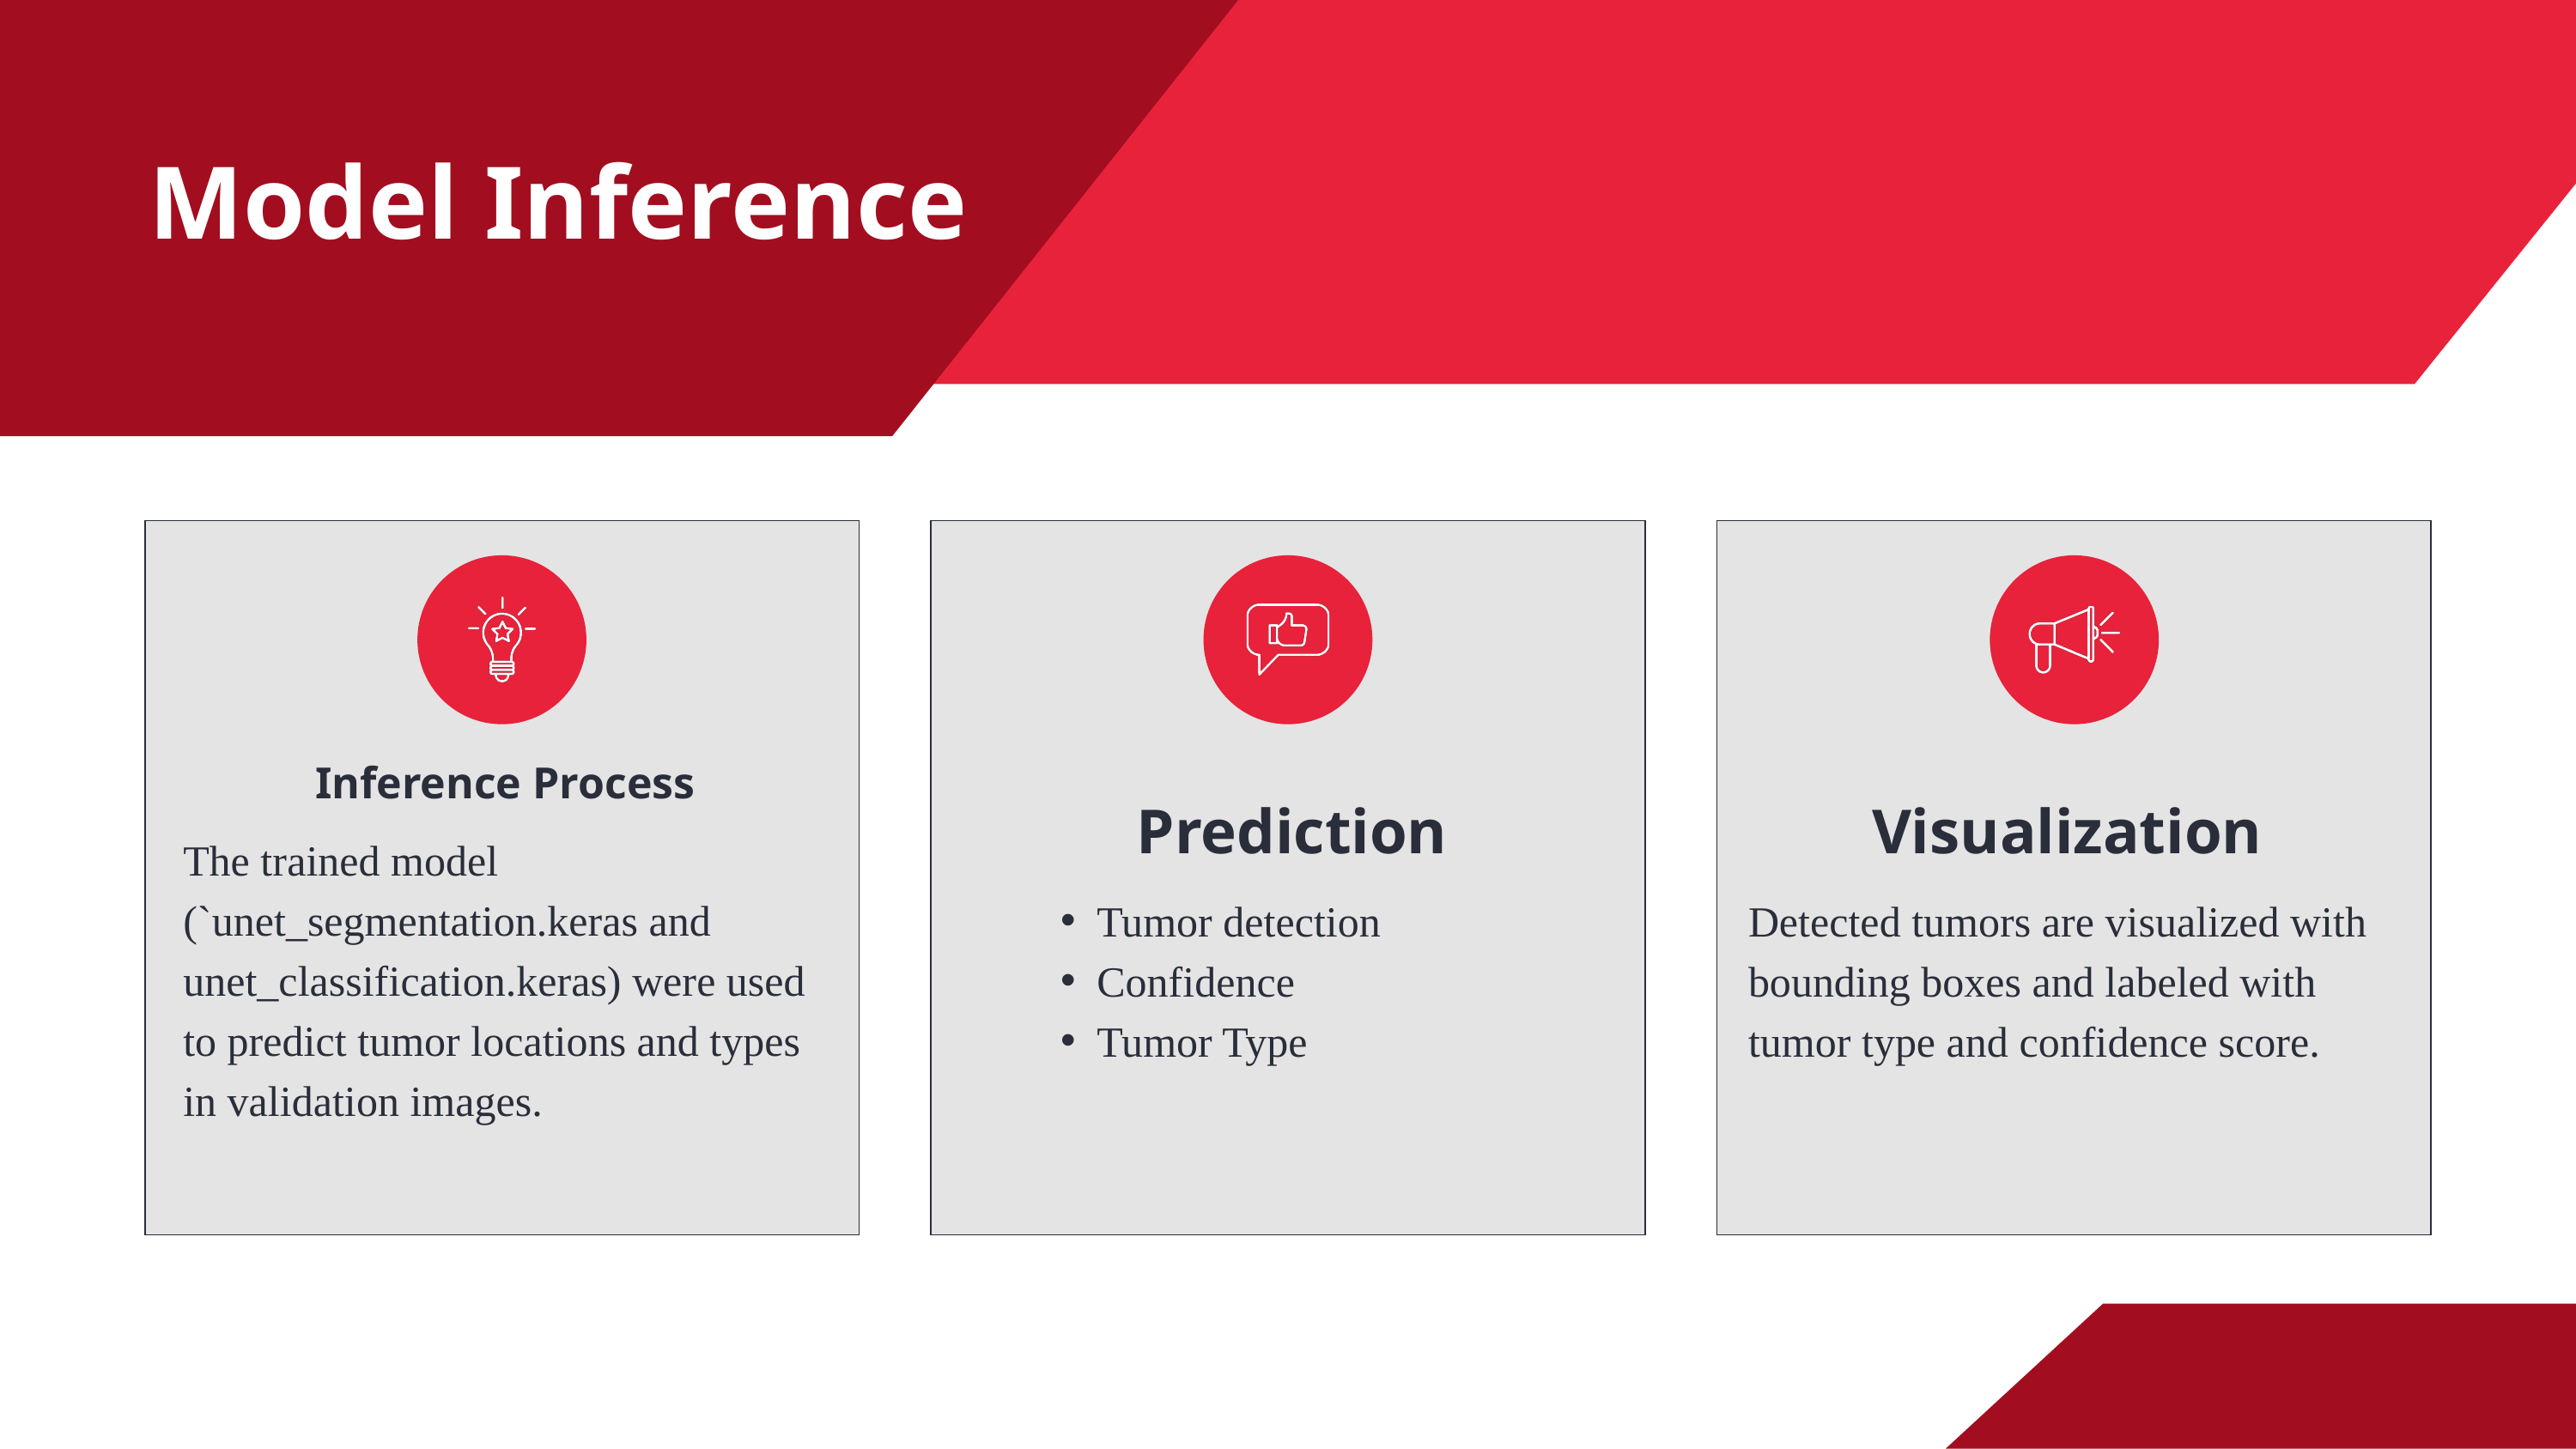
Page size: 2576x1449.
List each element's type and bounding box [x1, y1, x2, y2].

text_box [1747, 799, 2386, 1183]
text_box [1024, 799, 1561, 1124]
text_box [183, 760, 828, 1181]
text_box [930, 520, 1646, 1235]
text_box [0, 0, 1249, 437]
text_box [416, 555, 587, 724]
text_box [1990, 555, 2160, 724]
text_box [1255, 0, 2576, 385]
text_box [1203, 555, 1373, 724]
text_box [1716, 520, 2432, 1235]
text_box [144, 520, 860, 1235]
text_box [1945, 1303, 2576, 1449]
